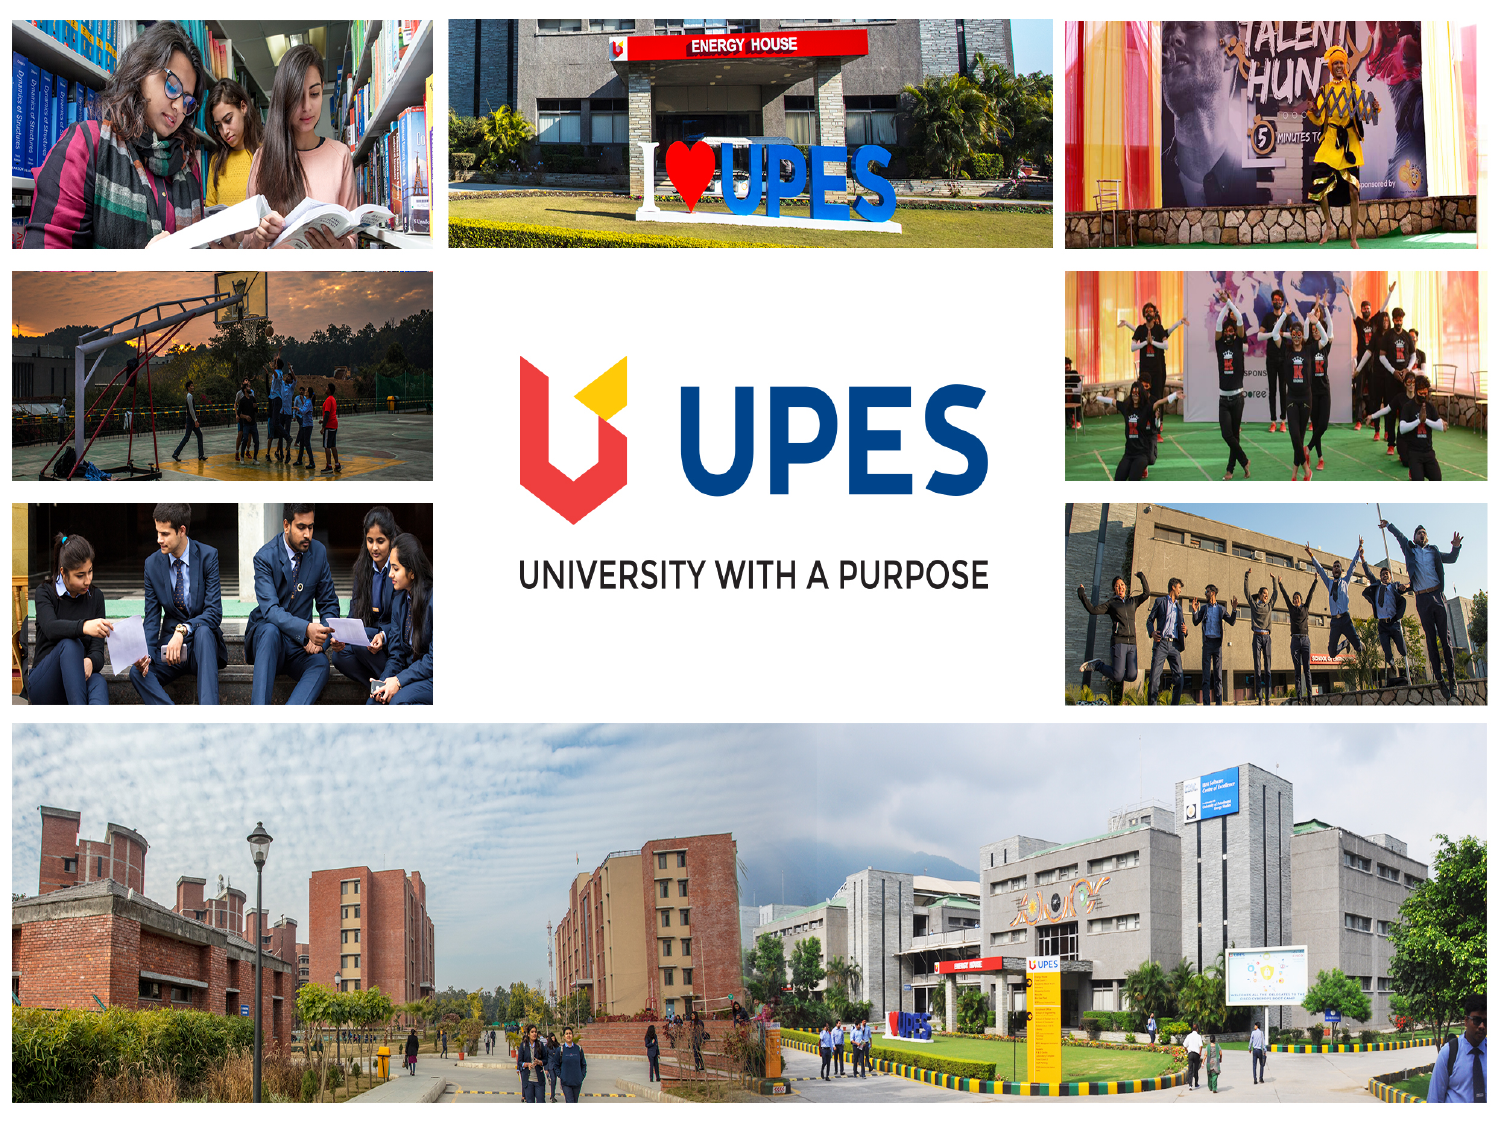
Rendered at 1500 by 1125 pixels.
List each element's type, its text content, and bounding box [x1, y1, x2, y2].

slide_number 1 [1074, 1042, 1425, 1103]
picture [0, 0, 1500, 1125]
